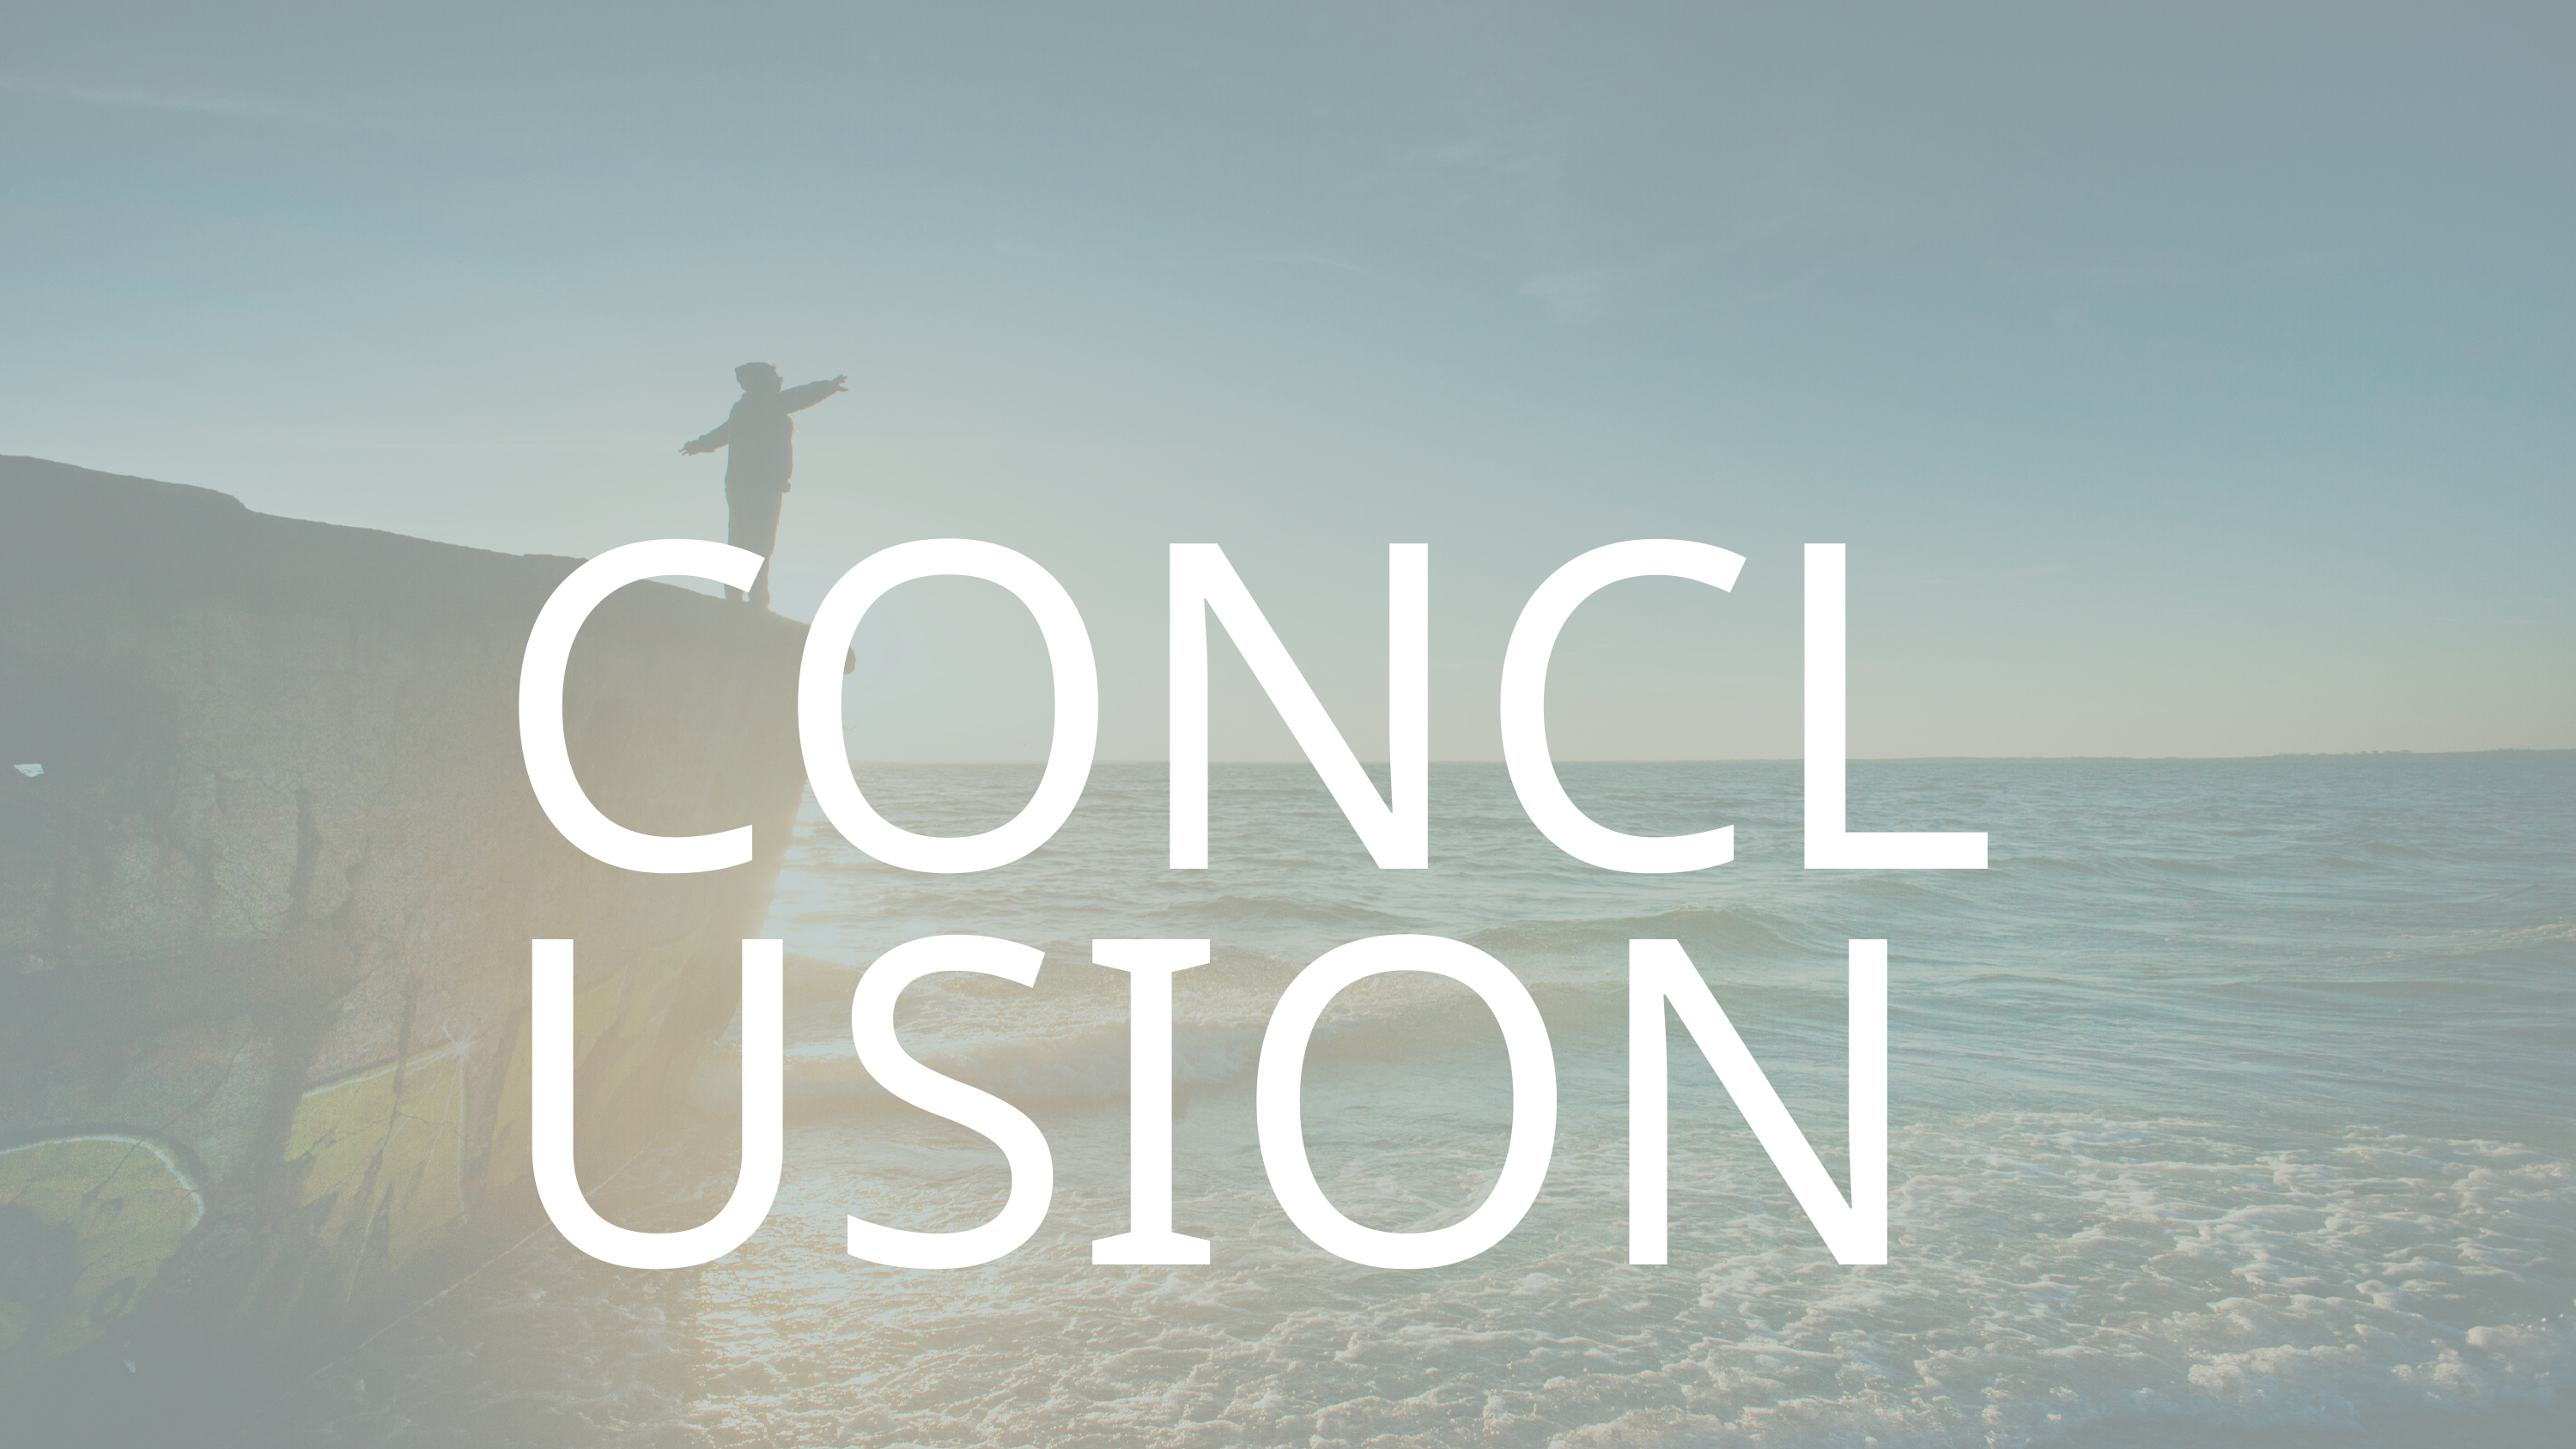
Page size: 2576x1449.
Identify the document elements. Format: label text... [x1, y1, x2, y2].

text_box CONCLUSION [491, 563, 2085, 1356]
picture [0, 0, 2576, 1449]
